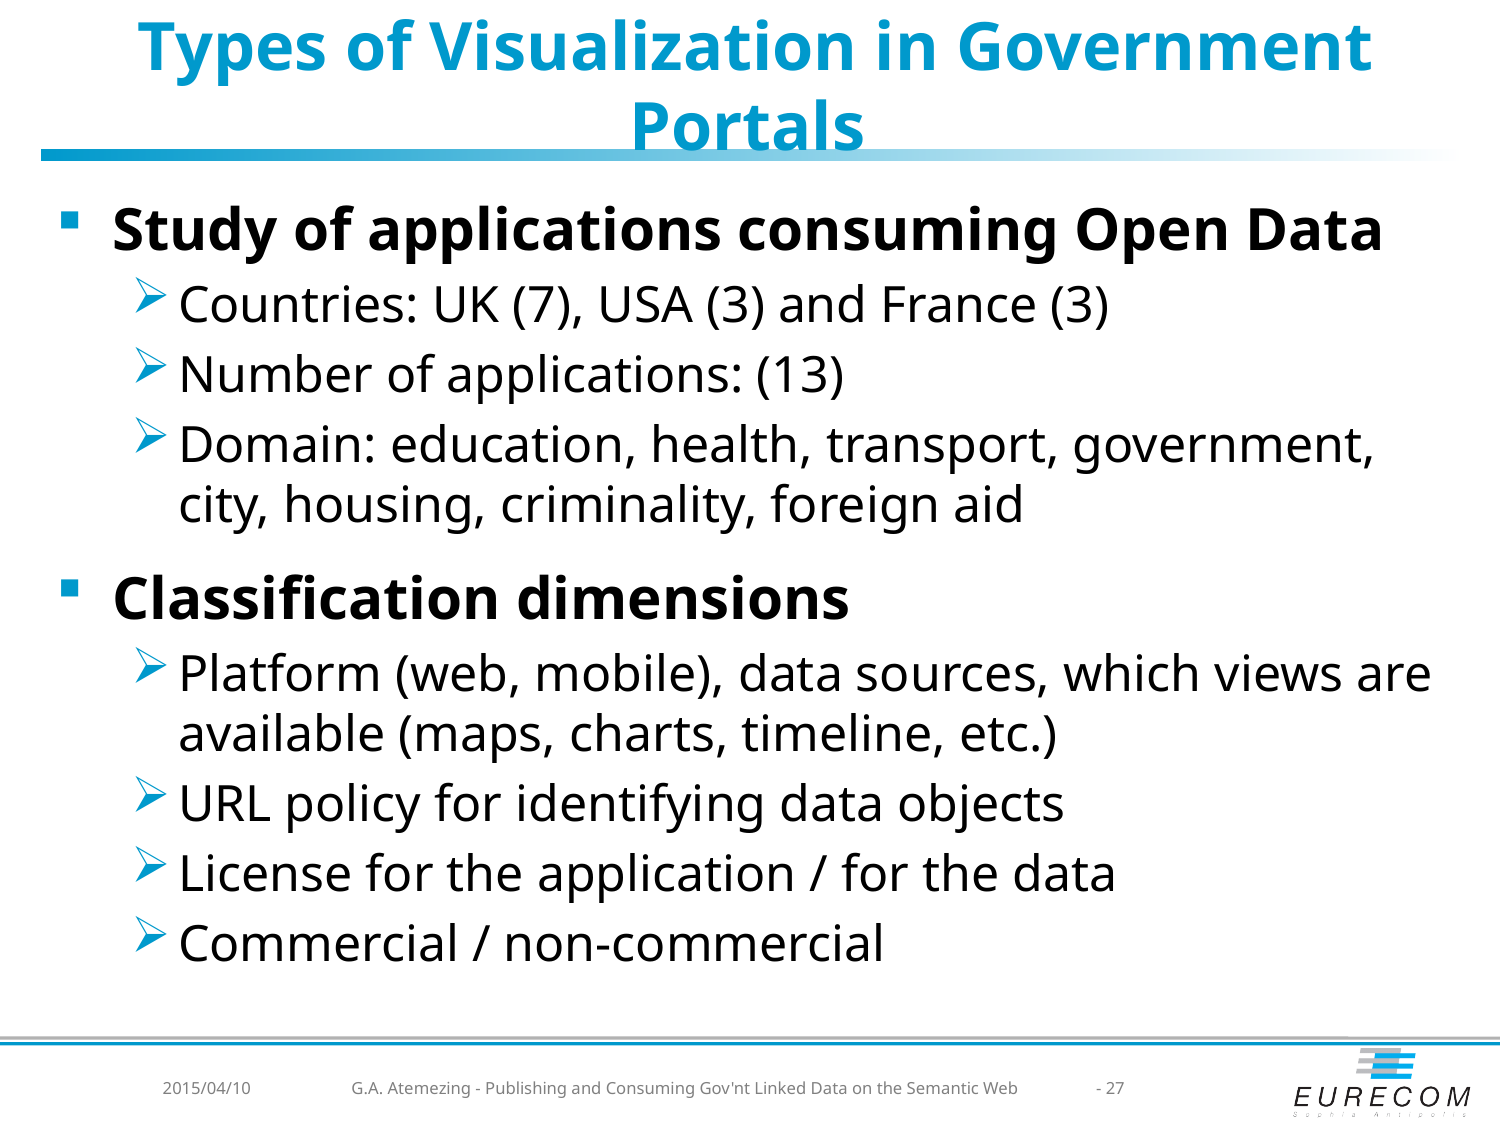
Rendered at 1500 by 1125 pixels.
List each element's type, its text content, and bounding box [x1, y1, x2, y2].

list Study of applications consuming Open Data Countries: UK (7), USA (3) and France (3) Number of applications: (13) Domain: education, health, transport, government, city, housing, criminality, foreign aid Classification dimensions Platform (web, mobile), data sources, which views are available (maps, charts, timeline, etc.) URL policy for identifying data objects License for the application / for the data Commercial / non-commercial [40, 184, 1460, 1024]
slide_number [147, 1070, 325, 1103]
slide_number - 27 [1080, 1070, 1200, 1103]
title Types of Visualization in Government Portals [52, 30, 1460, 138]
footer G.A. Atemezing - Publishing and Consuming Gov'nt Linked Data on the Semantic Web [336, 1070, 1069, 1107]
picture [1293, 1048, 1477, 1118]
